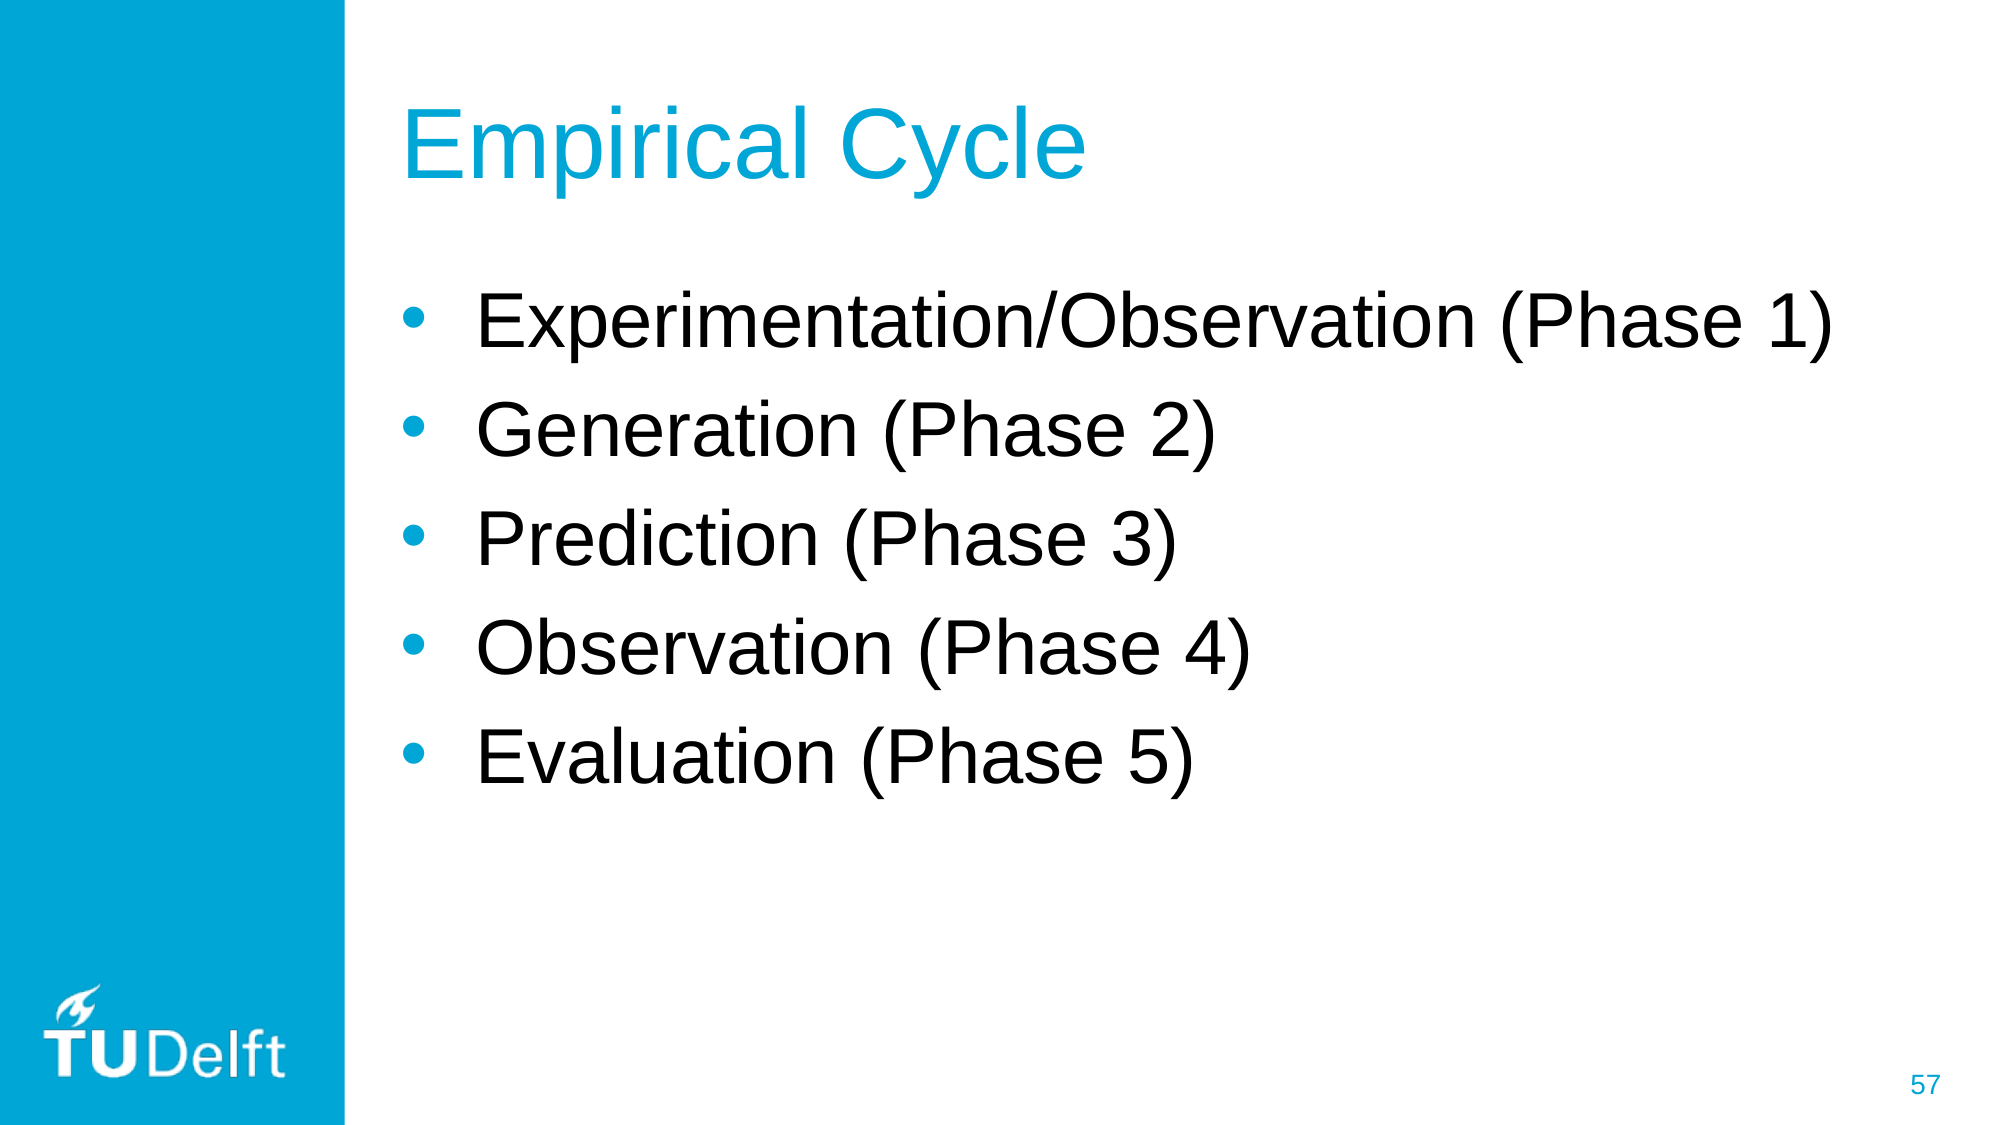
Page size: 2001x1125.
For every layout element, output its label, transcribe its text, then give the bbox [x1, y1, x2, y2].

title Empirical Cycle [385, 45, 1940, 233]
list Experimentation/Observation (Phase 1) Generation (Phase 2) Prediction (Phase 3) Observation (Phase 4) Evaluation (Phase 5) [385, 262, 1940, 1025]
